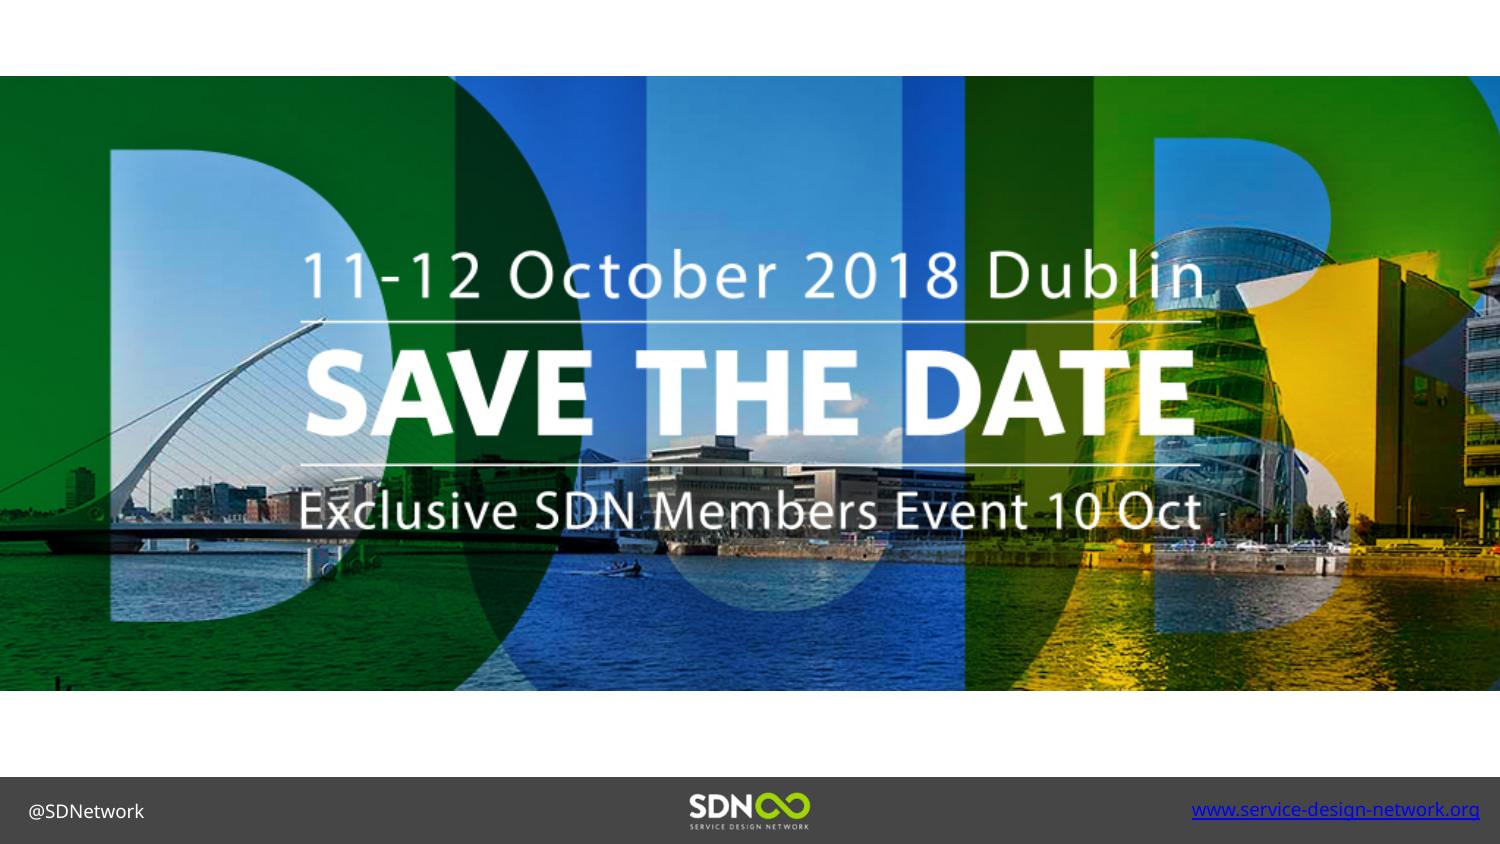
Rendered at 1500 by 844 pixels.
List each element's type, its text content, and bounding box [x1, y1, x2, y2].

text_box [0, 777, 1500, 844]
text_box www.service-design-network.org [1147, 785, 1500, 837]
text_box @SDNetwork [8, 788, 384, 834]
picture [0, 76, 1500, 691]
picture [679, 782, 821, 840]
